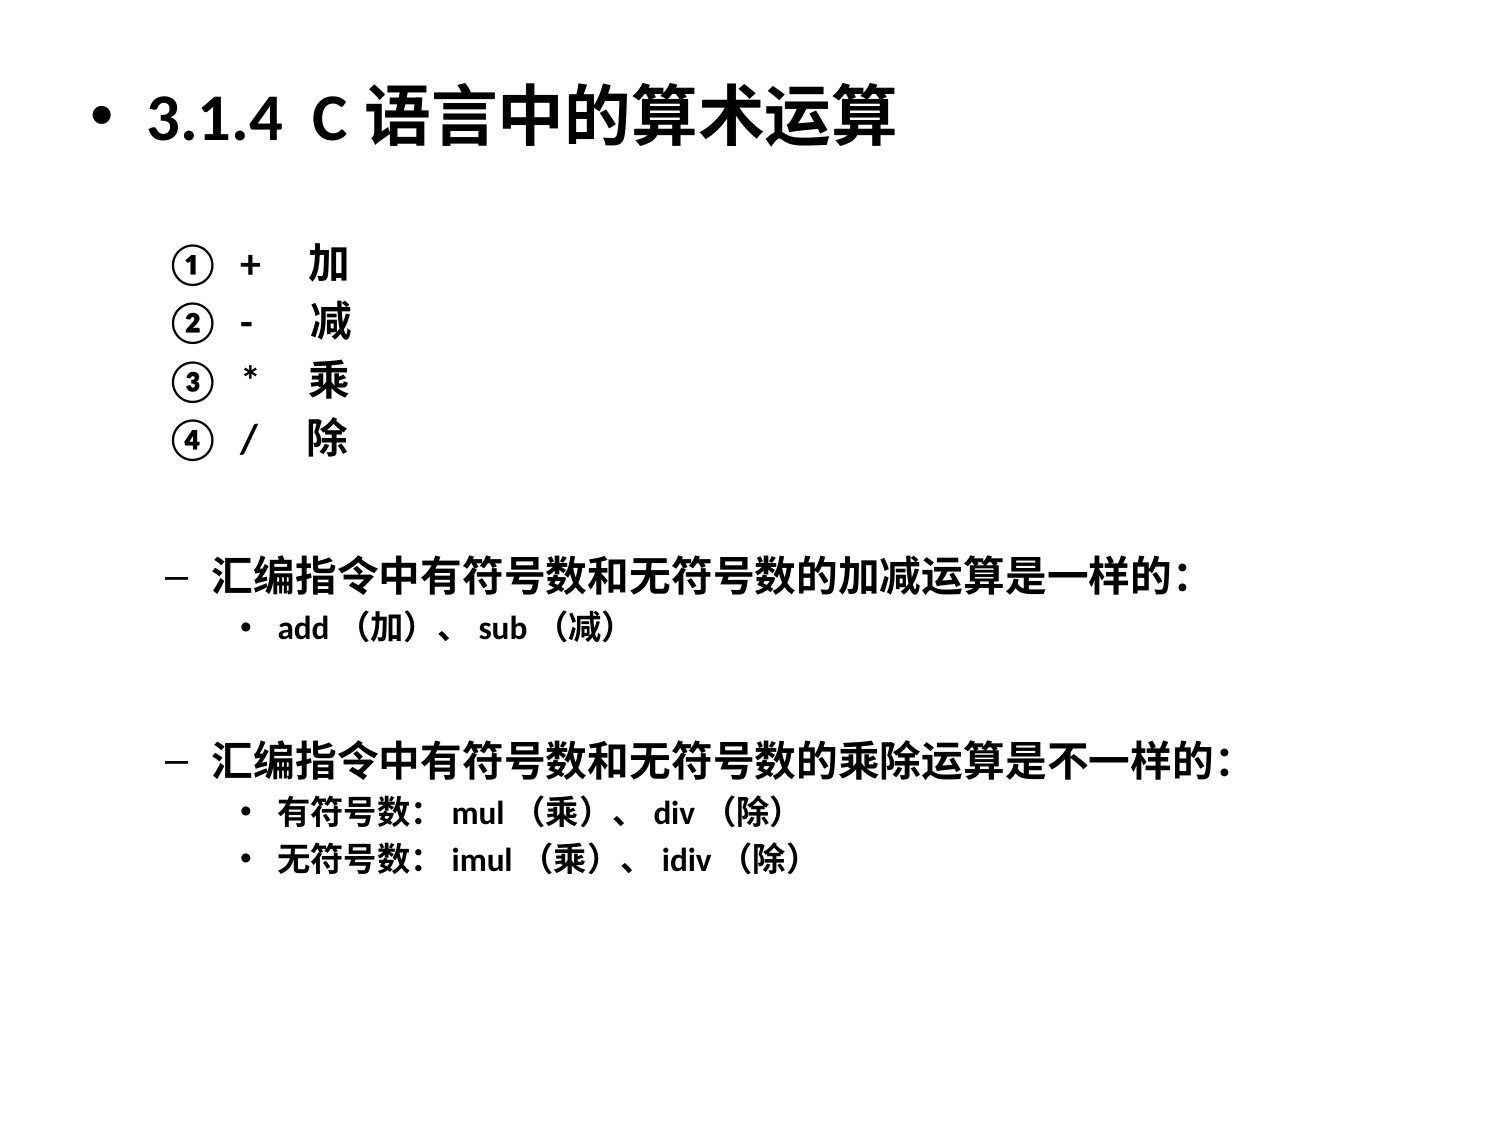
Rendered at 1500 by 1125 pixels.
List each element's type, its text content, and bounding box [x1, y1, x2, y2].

list 3.1.4 C语言中的算术运算 + 加 - 减 * 乘 / 除 汇编指令中有符号数和无符号数的加减运算是一样的： add（加）、sub（减） 汇编指令中有符号数和无符号数的乘除运算是不一样的： 有符号数：mul（乘）、div（除） 无符号数：imul（乘）、idiv（除） [75, 66, 1425, 1059]
